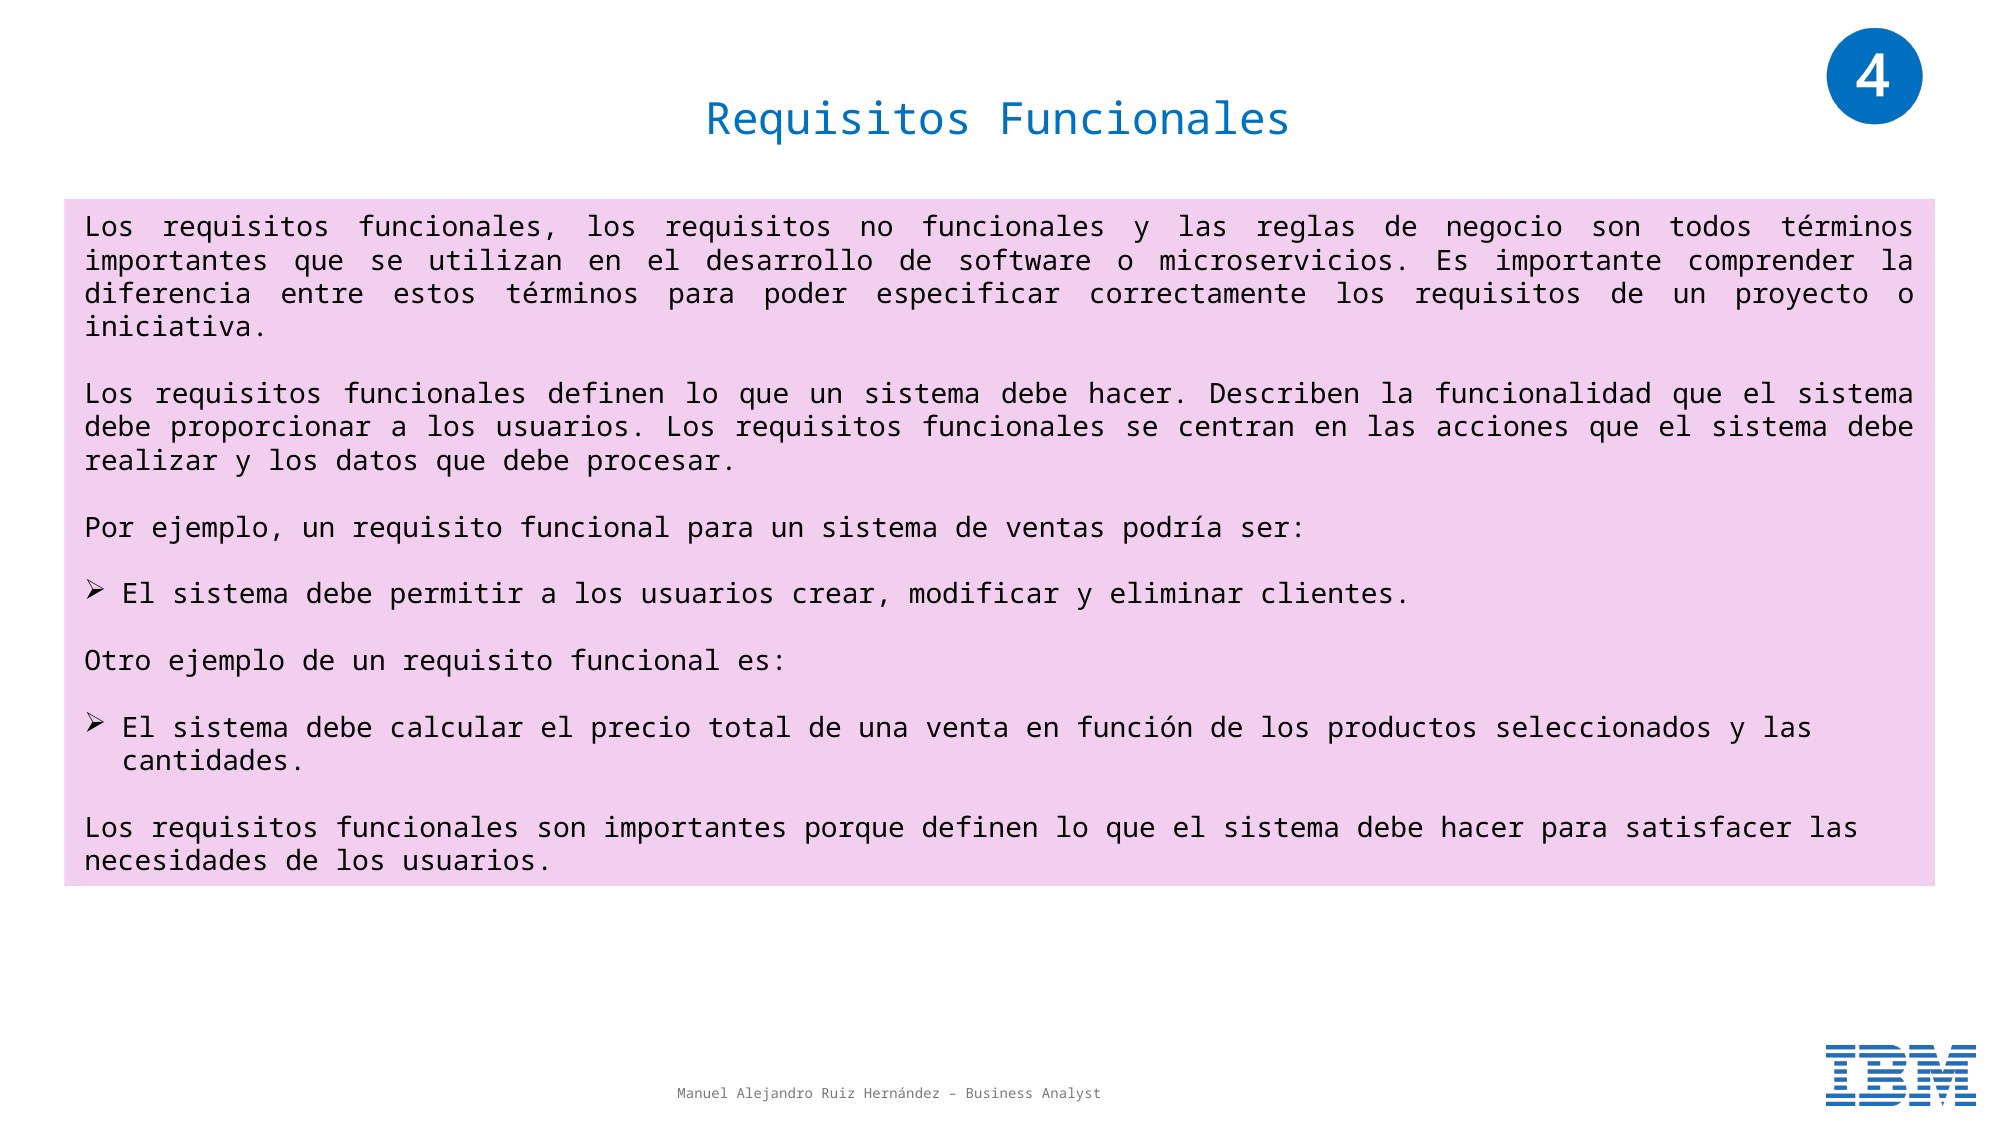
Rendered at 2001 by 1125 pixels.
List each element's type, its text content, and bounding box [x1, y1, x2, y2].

text_box Los requisitos funcionales, los requisitos no funcionales y las reglas de negocio son todos términos importantes que se utilizan en el desarrollo de software o microservicios. Es importante comprender la diferencia entre estos términos para poder especificar correctamente los requisitos de un proyecto o iniciativa. Los requisitos funcionales definen lo que un sistema debe hacer. Describen la funcionalidad que el sistema debe proporcionar a los usuarios. Los requisitos funcionales se centran en las acciones que el sistema debe realizar y los datos que debe procesar. Por ejemplo, un requisito funcional para un sistema de ventas podría ser: El sistema debe permitir a los usuarios crear, modificar y eliminar clientes. Otro ejemplo de un requisito funcional es: El sistema debe calcular el precio total de una venta en función de los productos seleccionados y las cantidades. Los requisitos funcionales son importantes porque definen lo que el sistema debe hacer para satisfacer las necesidades de los usuarios. [63, 198, 1936, 887]
picture [1826, 1045, 1977, 1107]
picture [1813, 15, 1936, 138]
footer Manuel Alejandro Ruiz Hernández – Business Analyst [662, 1063, 1338, 1124]
text_box Requisitos Funcionales [362, 80, 1637, 154]
